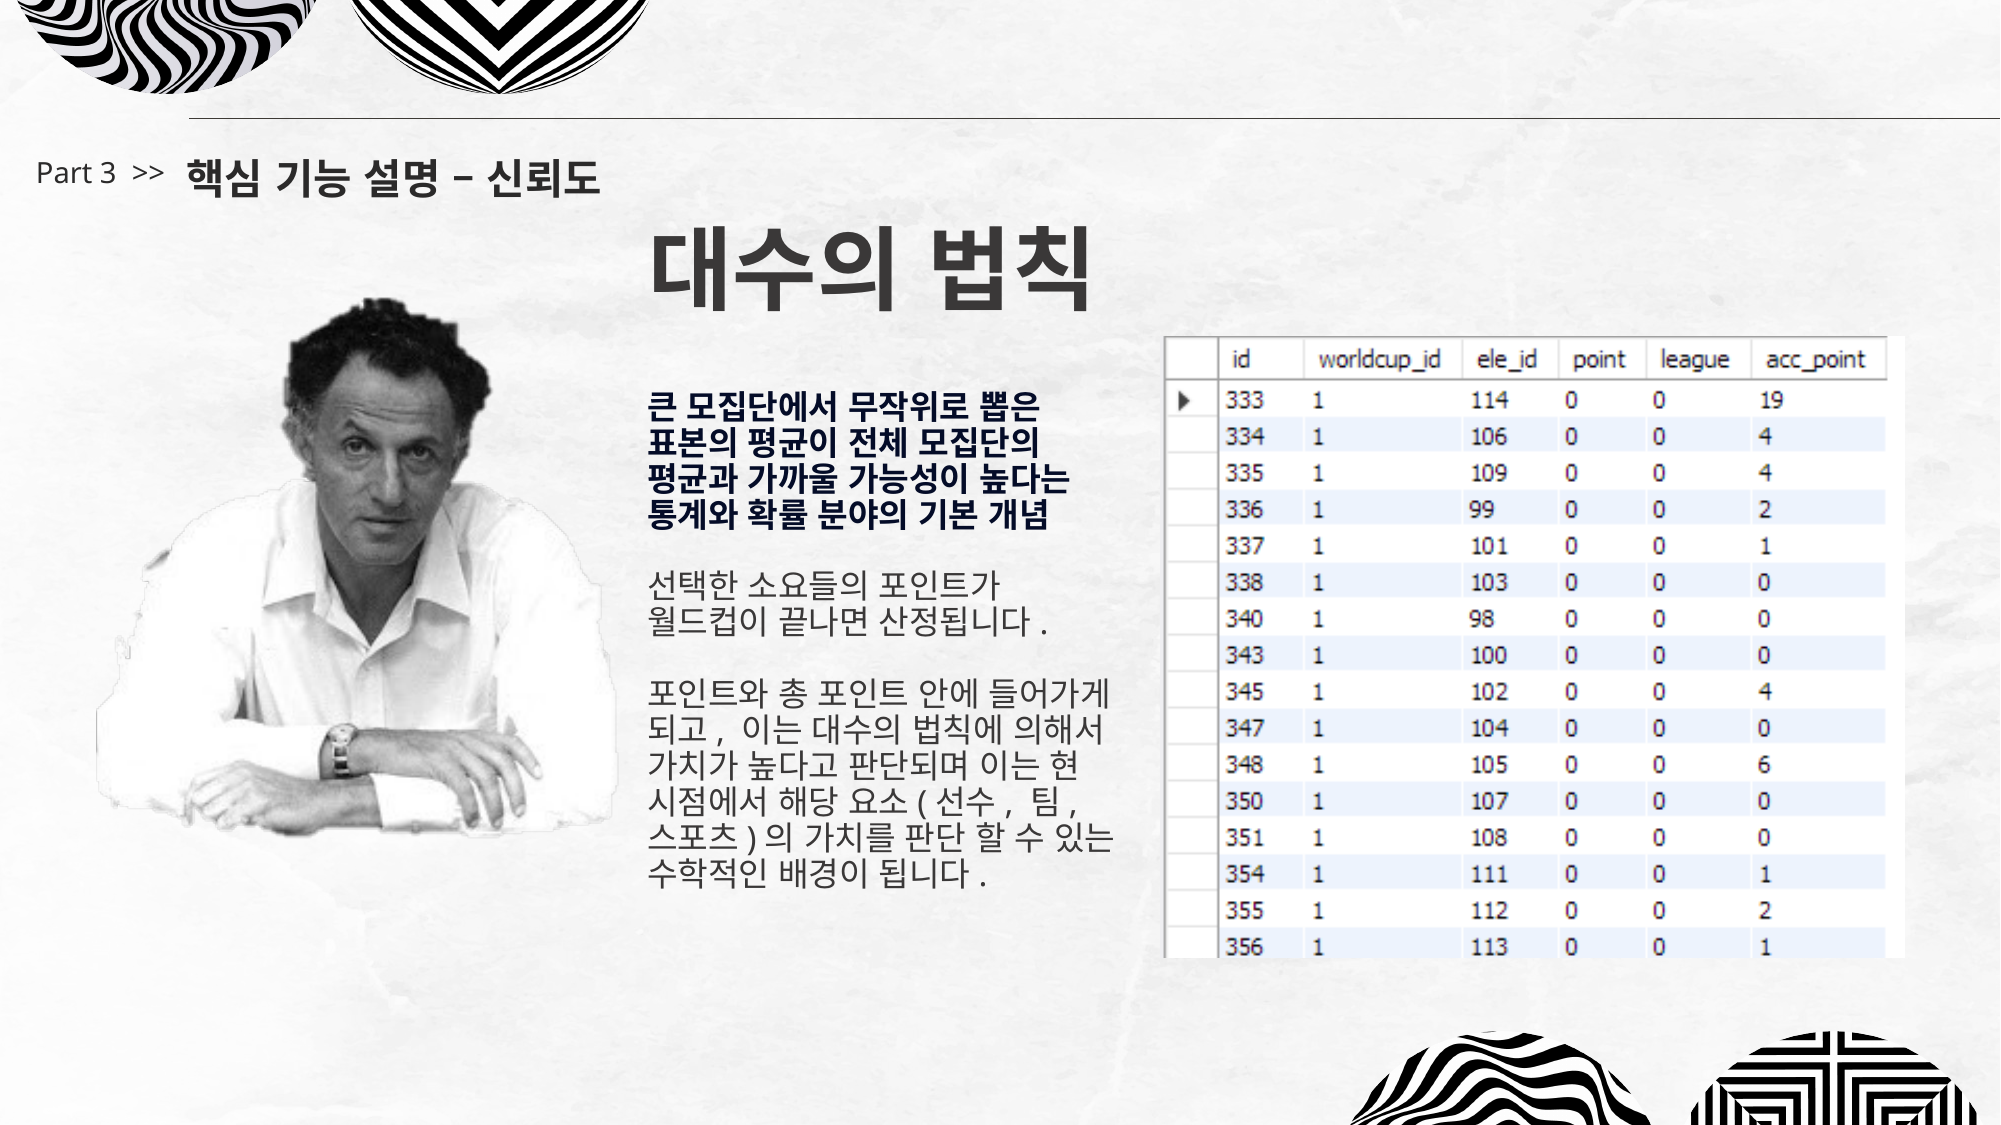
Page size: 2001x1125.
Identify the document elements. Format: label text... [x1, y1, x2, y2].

subtitle 큰 모집단에서 무작위로 뽑은 표본의 평균이 전체 모집단의 평균과 가까울 가능성이 높다는 통계와 확률 분야의 기본 개념 선택한 소요들의 포인트가 월드컵이 끝나면 산정됩니다. 포인트와 총 포인트 안에 들어가게 되고, 이는 대수의 법칙에 의해서 가치가 높다고 판단되며 이는 현 시점에서 해당 요소(선수, 팀, 스포츠)의 가치를 판단 할 수 있는 수학적인 배경이 됩니다. [627, 337, 1161, 1024]
picture [1333, 1031, 2000, 1125]
picture [95, 211, 629, 879]
text_box 핵심 기능 설명 – 신뢰도 [171, 145, 618, 211]
picture [0, 0, 666, 94]
title 대수의 법칙 [629, 211, 2000, 337]
picture [1160, 336, 1905, 958]
text_box Part 3 >> [21, 147, 171, 198]
